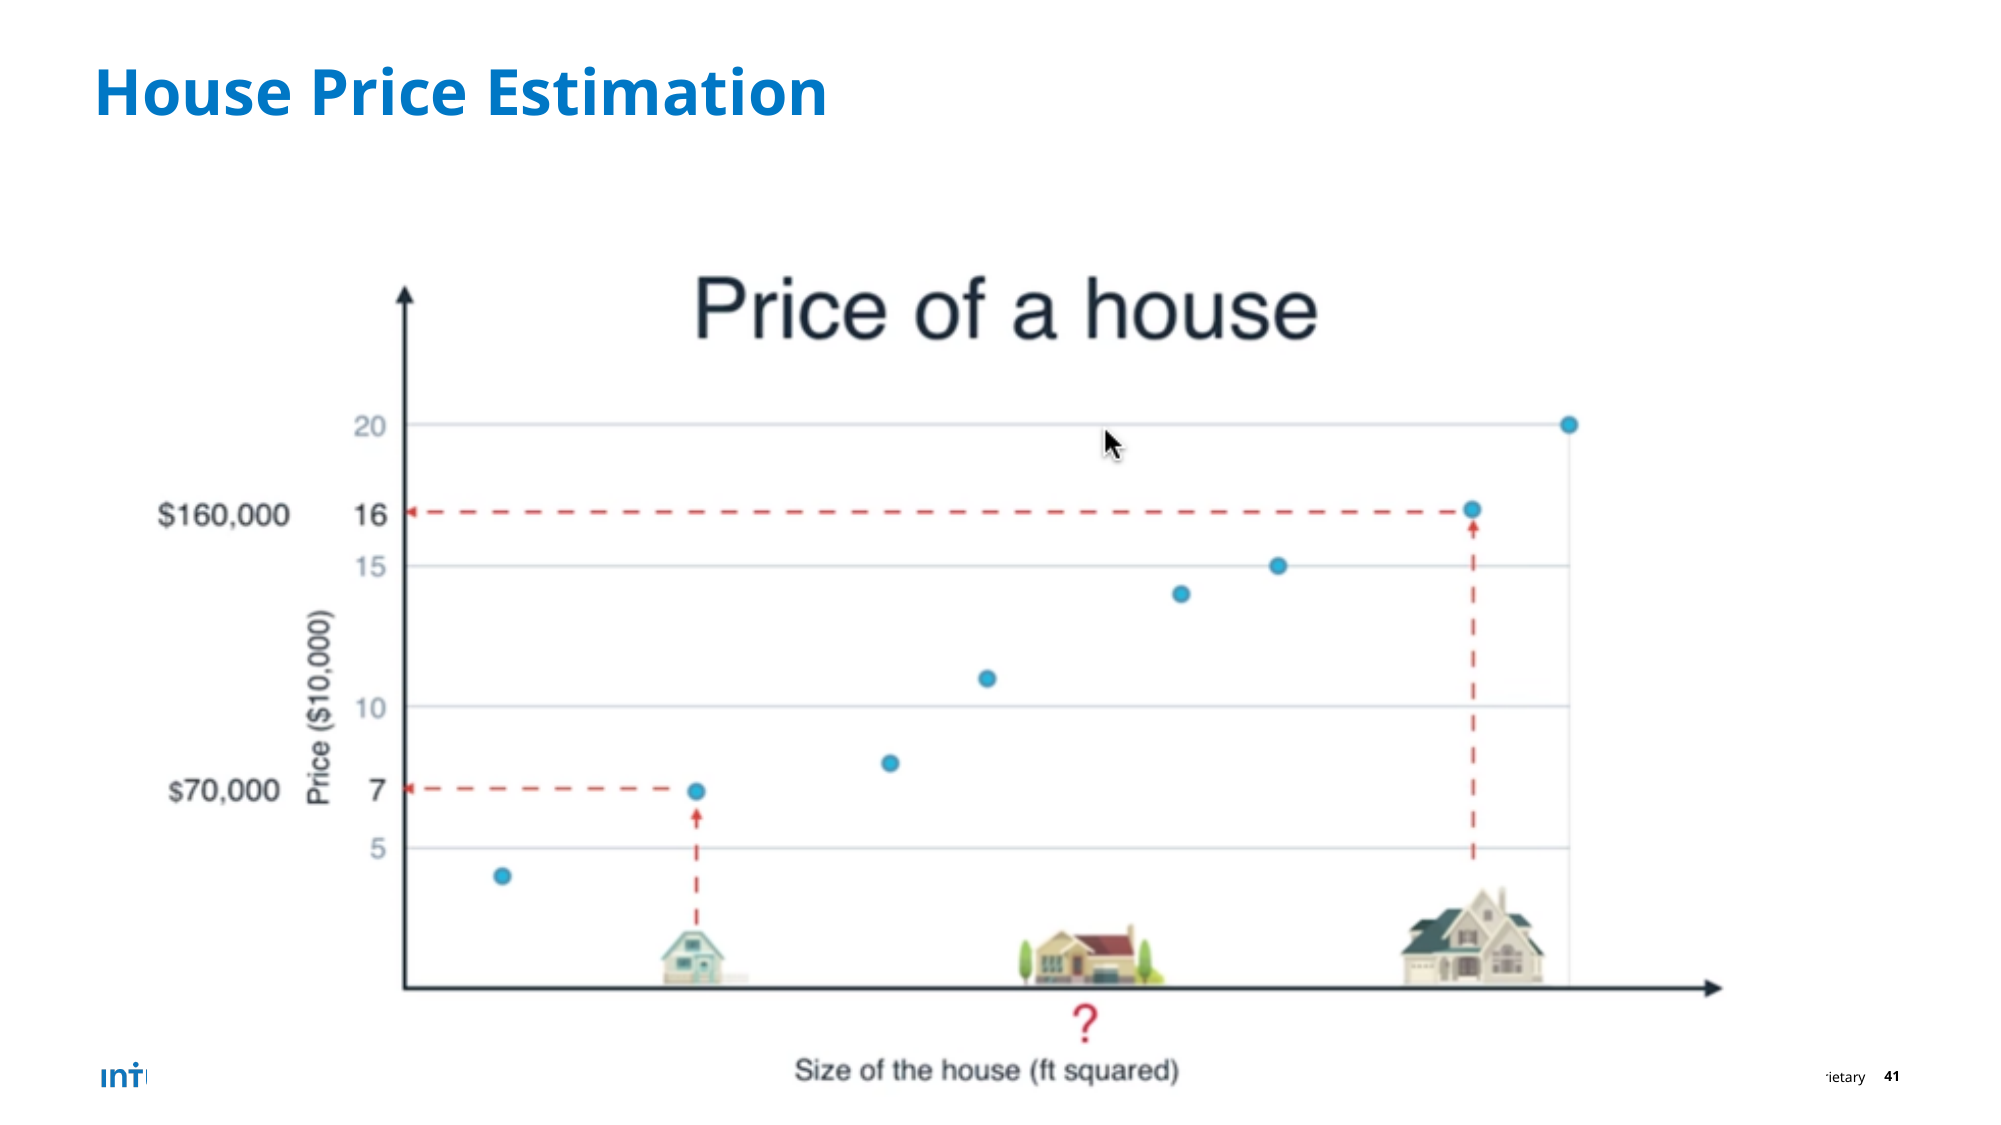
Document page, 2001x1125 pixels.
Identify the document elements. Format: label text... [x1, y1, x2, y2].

title House Price Estimation [82, 51, 1905, 142]
picture [147, 216, 1826, 1125]
